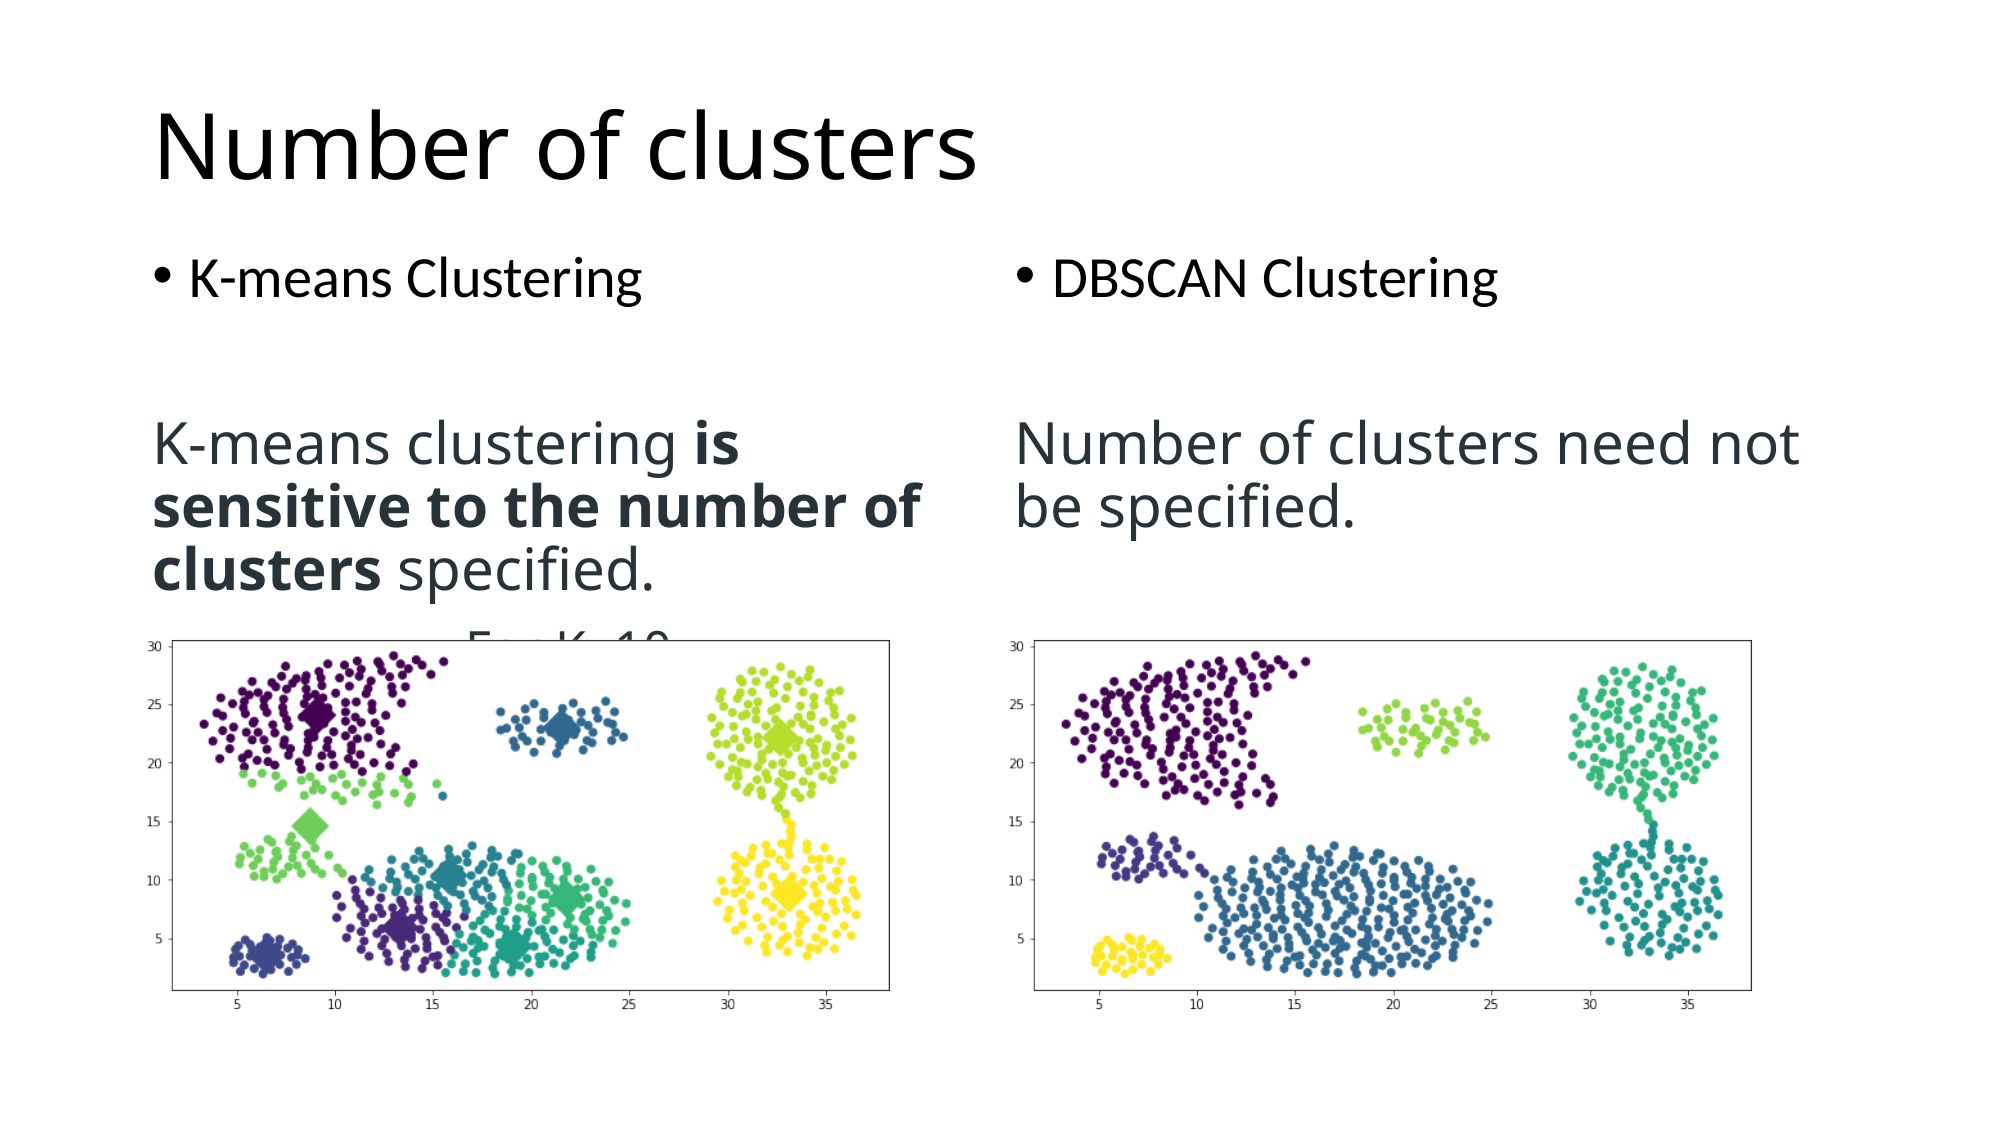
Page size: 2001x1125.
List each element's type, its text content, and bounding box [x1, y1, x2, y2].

picture [137, 631, 898, 1021]
title Number of clusters [137, 59, 1863, 239]
list K-means Clustering K-means clustering is sensitive to the number of clusters specified. For K=10 [137, 239, 999, 954]
picture [999, 631, 1760, 1021]
text_box DBSCAN Clustering Number of clusters need not be specified. [999, 239, 1863, 954]
